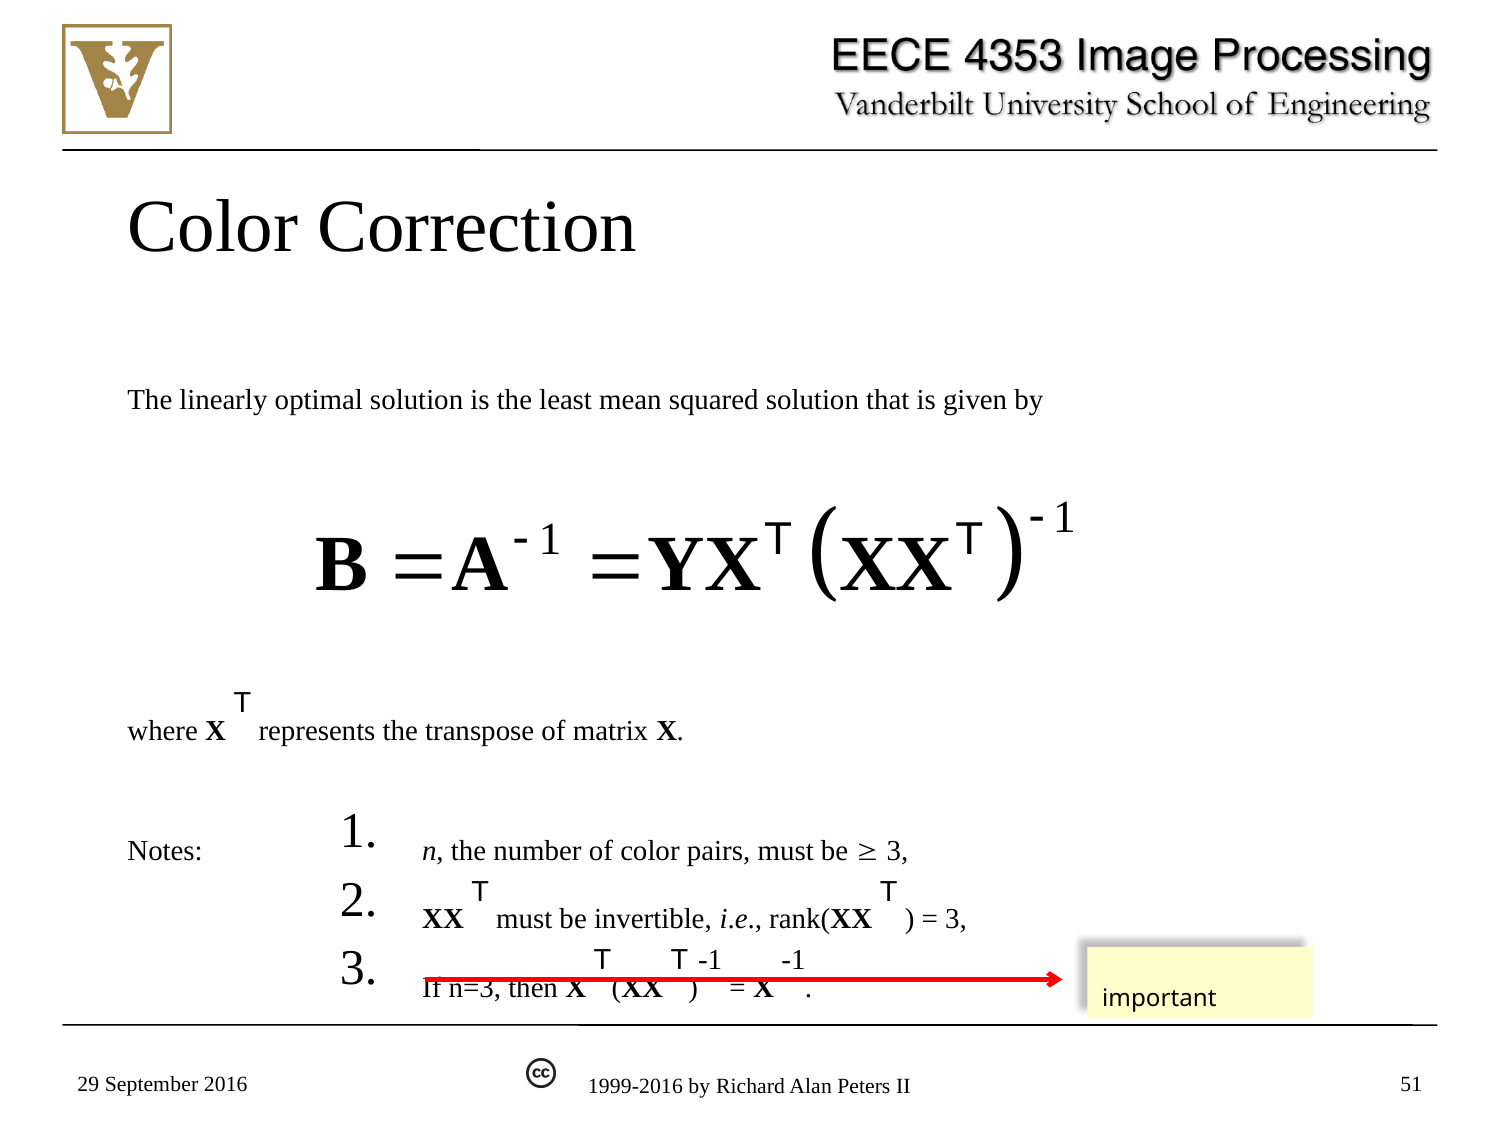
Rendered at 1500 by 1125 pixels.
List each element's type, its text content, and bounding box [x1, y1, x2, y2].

text_box Notes: [112, 790, 288, 874]
title Color Correction [112, 162, 1100, 282]
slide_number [62, 1037, 375, 1113]
footer 1999-2016 by Richard Alan Peters II [476, 1038, 1022, 1114]
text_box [304, 483, 1086, 644]
text_box where X T represents the transpose of matrix X. [112, 670, 1200, 754]
picture [826, 25, 1436, 133]
text_box n, the number of color pairs, must be  3, XX T must be invertible, i.e., rank(XX T ) = 3, If n=3, then X T(XX T)-1 = X -1. [324, 790, 1413, 1011]
picture [62, 24, 172, 134]
slide_number 51 [1125, 1037, 1438, 1113]
text_box The linearly optimal solution is the least mean squared solution that is given by [112, 339, 1388, 423]
text_box important [1087, 946, 1313, 1019]
